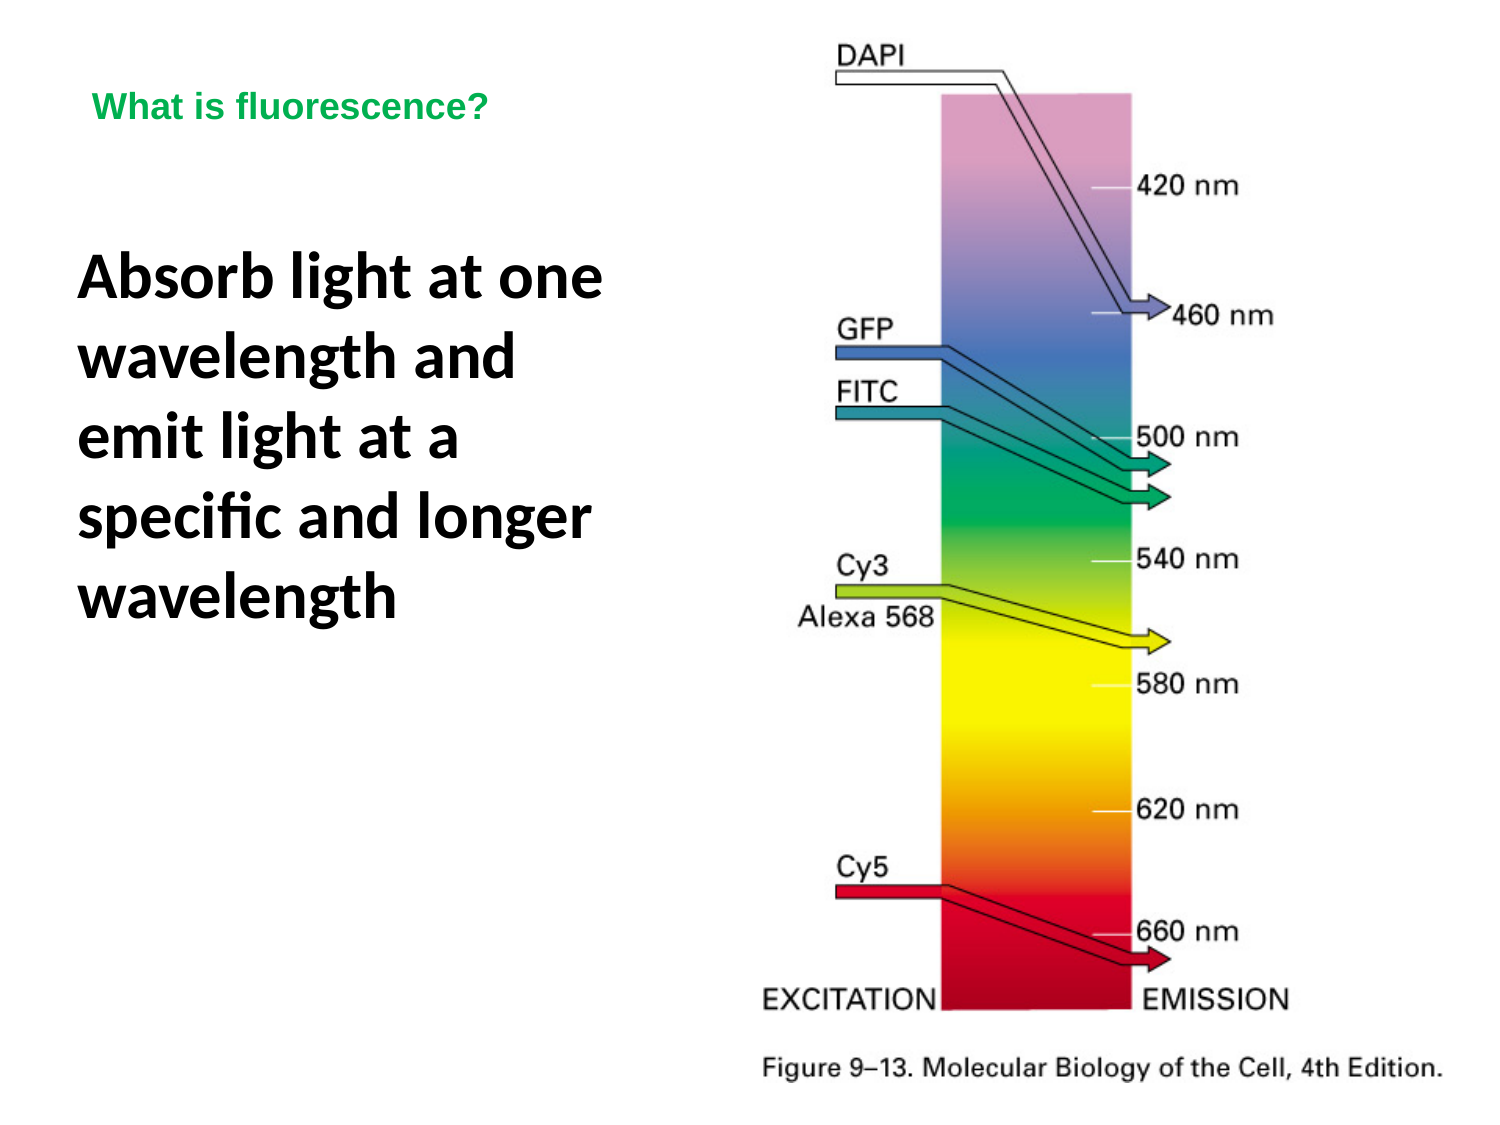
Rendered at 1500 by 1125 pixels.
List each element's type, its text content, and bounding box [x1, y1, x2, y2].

text_box What is fluorescence? [77, 74, 505, 135]
picture [762, 37, 1444, 1084]
text_box Absorb light at one wavelength and emit light at a specific and longer wavelength [62, 224, 650, 640]
